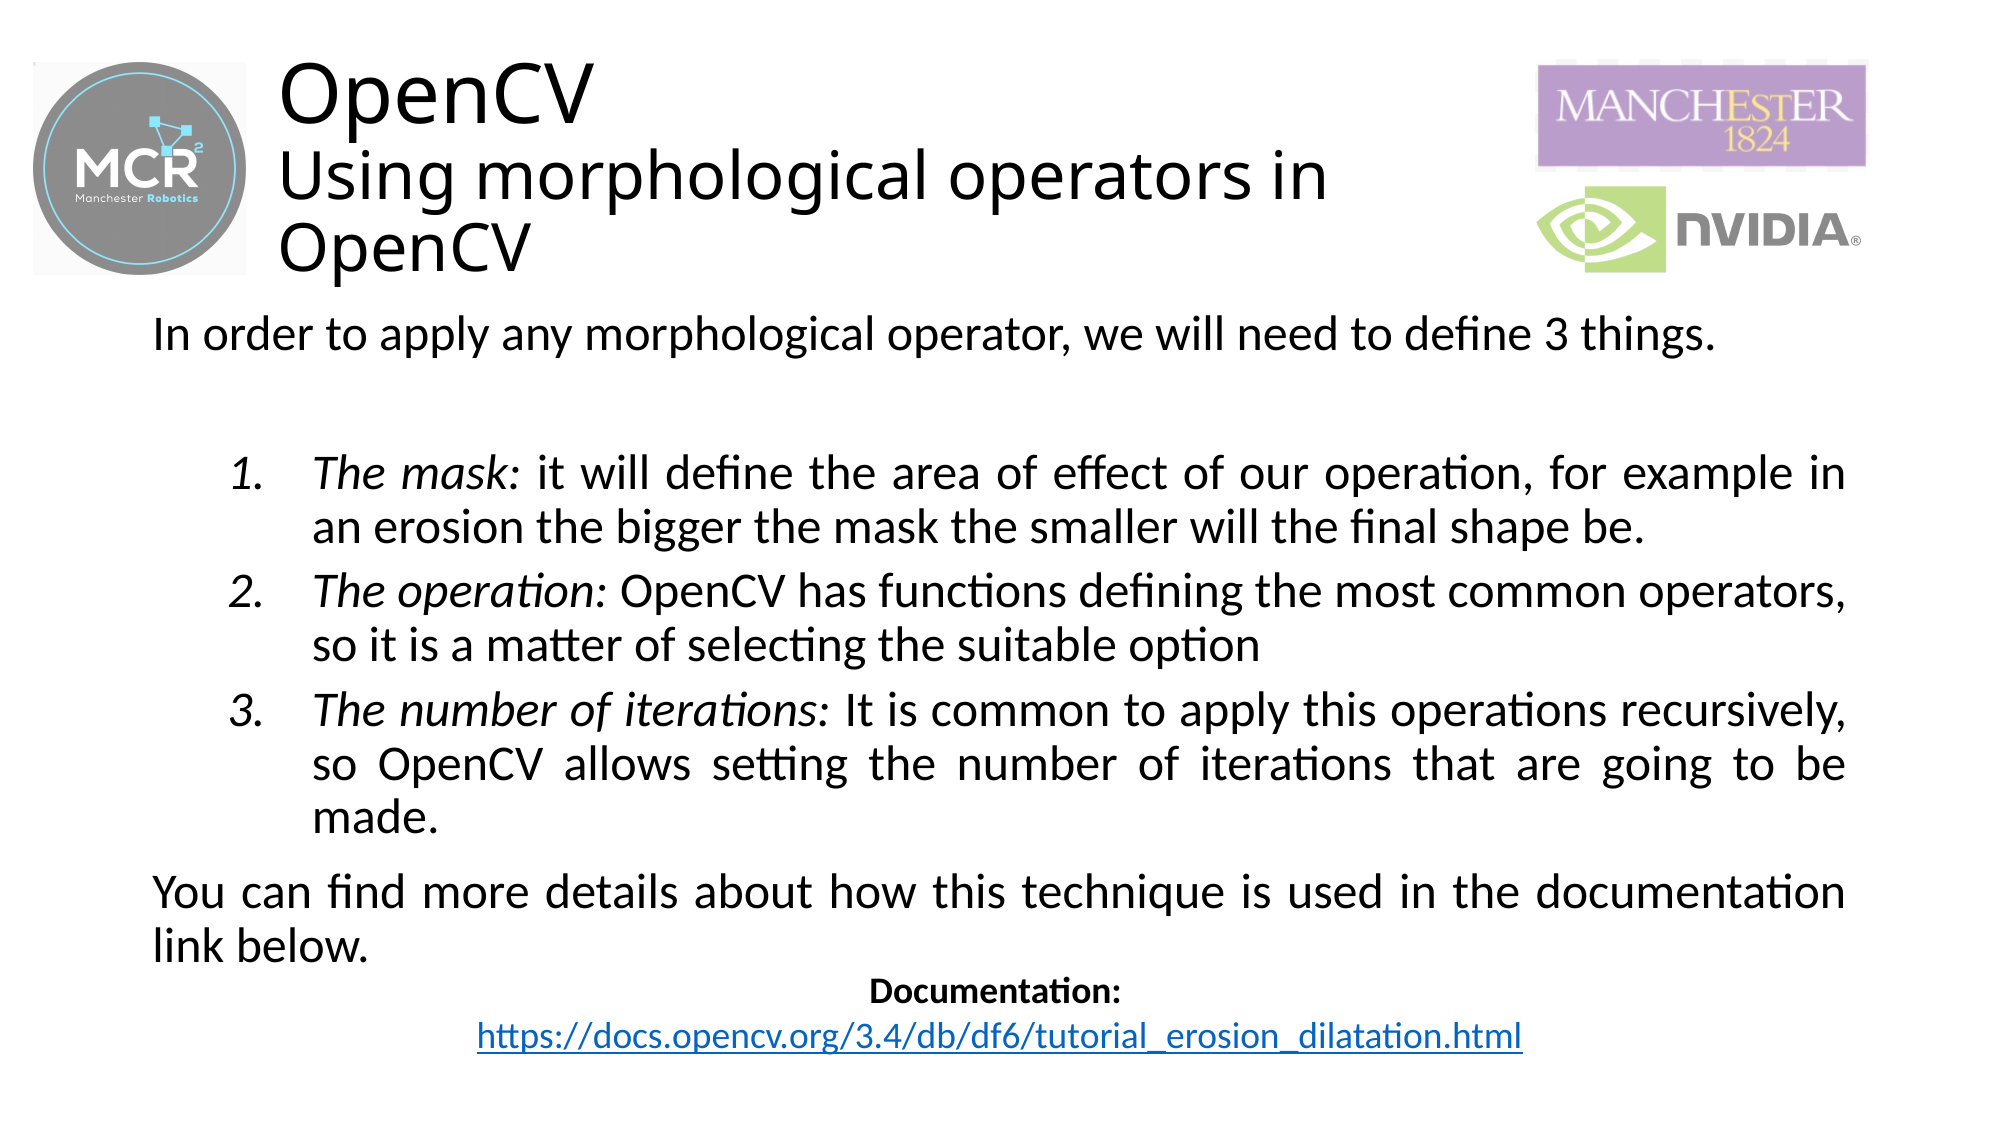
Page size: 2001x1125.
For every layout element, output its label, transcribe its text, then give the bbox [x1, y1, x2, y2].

text_box In order to apply any morphological operator, we will need to define 3 things. The mask: it will define the area of effect of our operation, for example in an erosion the bigger the mask the smaller will the final shape be. The operation: OpenCV has functions defining the most common operators, so it is a matter of selecting the suitable option The number of iterations: It is common to apply this operations recursively, so OpenCV allows setting the number of iterations that are going to be made. You can find more details about how this technique is used in the documentation link below. [137, 299, 1863, 1000]
text_box Documentation: https://docs.opencv.org/3.4/db/df6/tutorial_erosion_dilatation.html [410, 958, 1589, 1109]
title OpenCV Using morphological operators in OpenCV [262, 59, 1518, 278]
